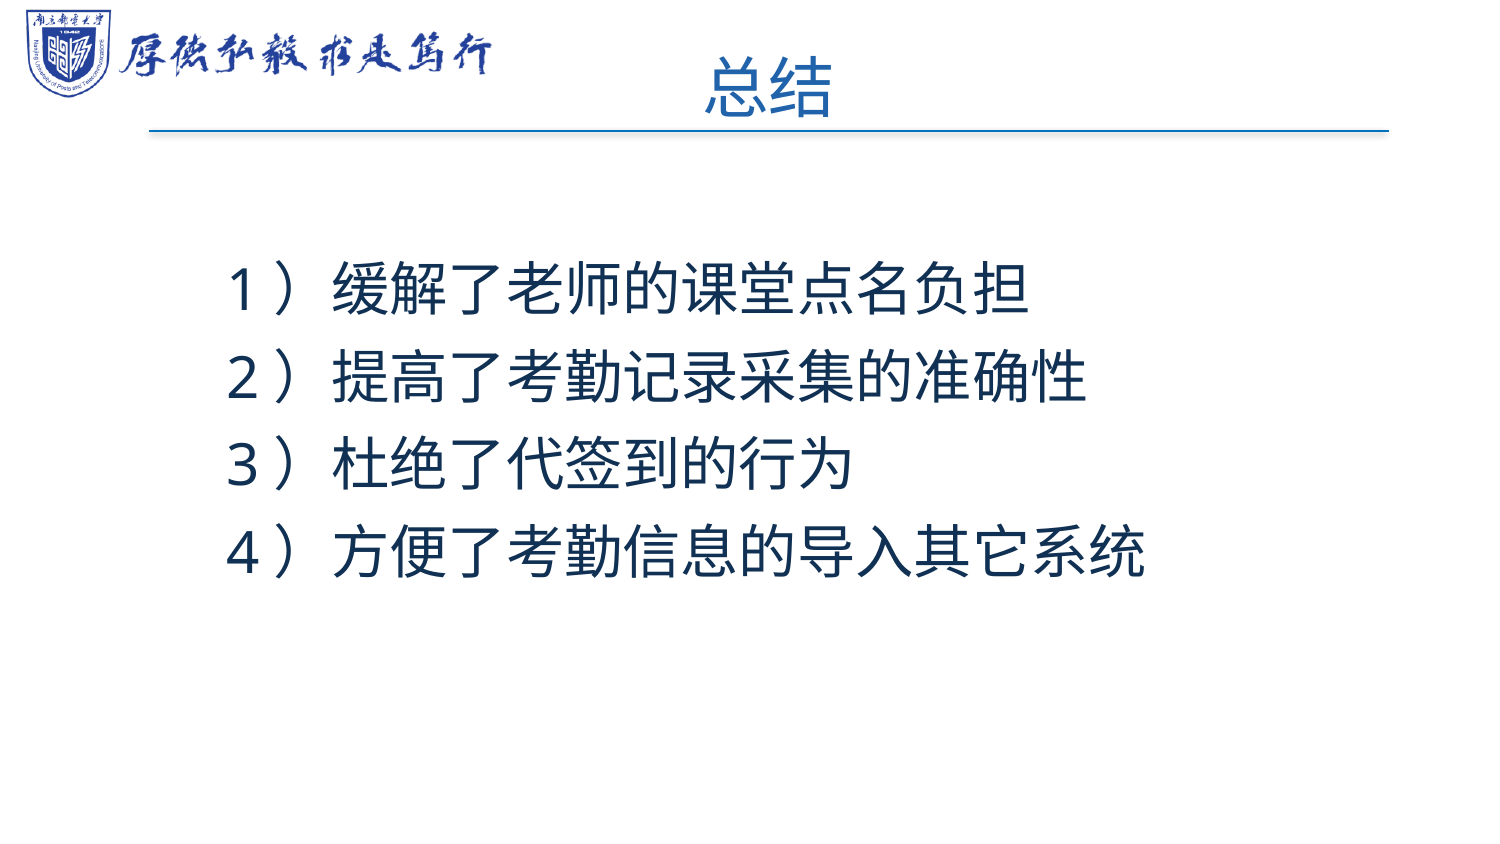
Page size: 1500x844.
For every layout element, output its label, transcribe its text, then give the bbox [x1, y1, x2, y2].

picture [20, 6, 504, 102]
text_box 总结 [513, 38, 1025, 128]
text_box 1）缓解了老师的课堂点名负担 2）提高了考勤记录采集的准确性 3）杜绝了代签到的行为 4）方便了考勤信息的导入其它系统 [211, 227, 1401, 638]
